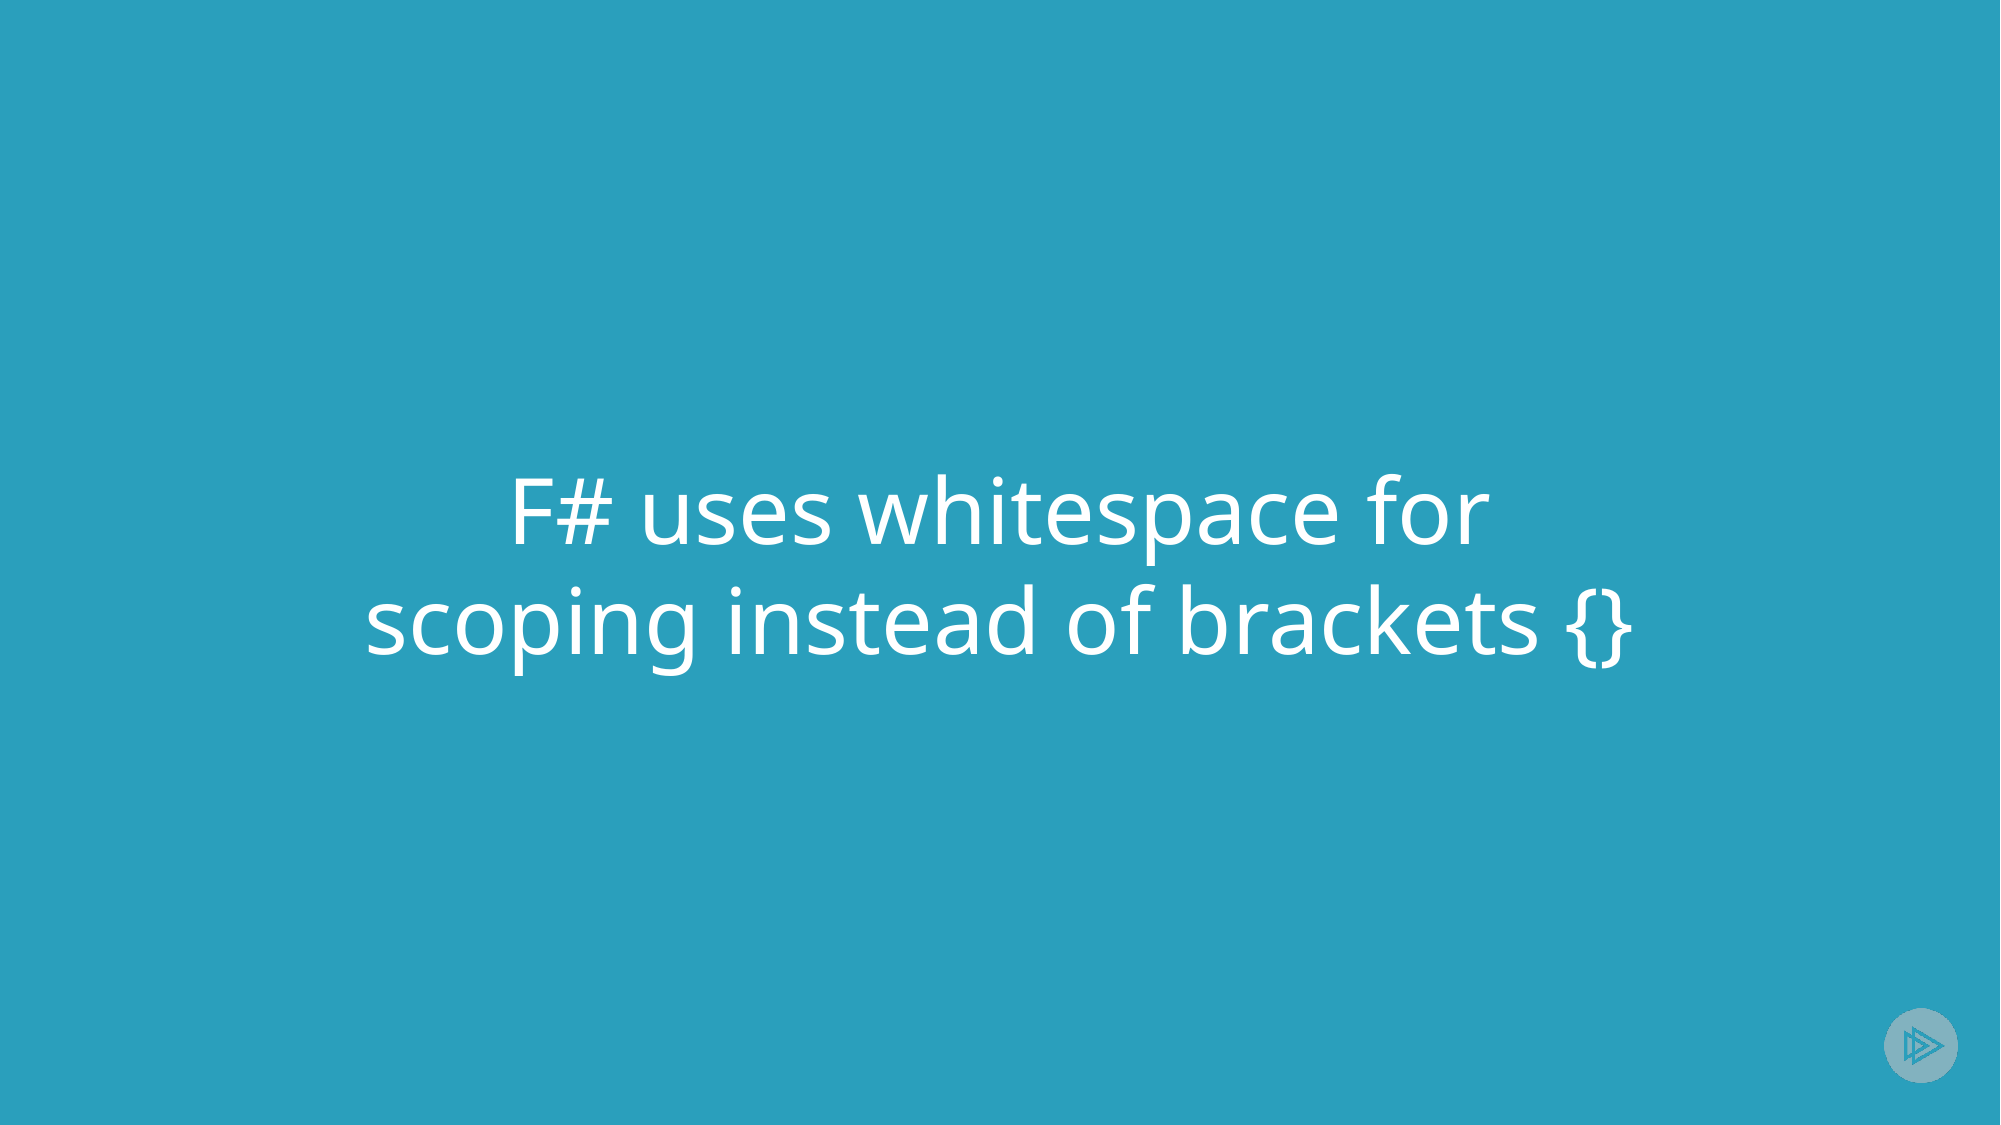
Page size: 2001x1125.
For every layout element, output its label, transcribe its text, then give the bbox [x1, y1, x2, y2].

picture [1884, 1008, 1958, 1083]
title F# uses whitespace for scoping instead of brackets {} [348, 191, 1652, 934]
